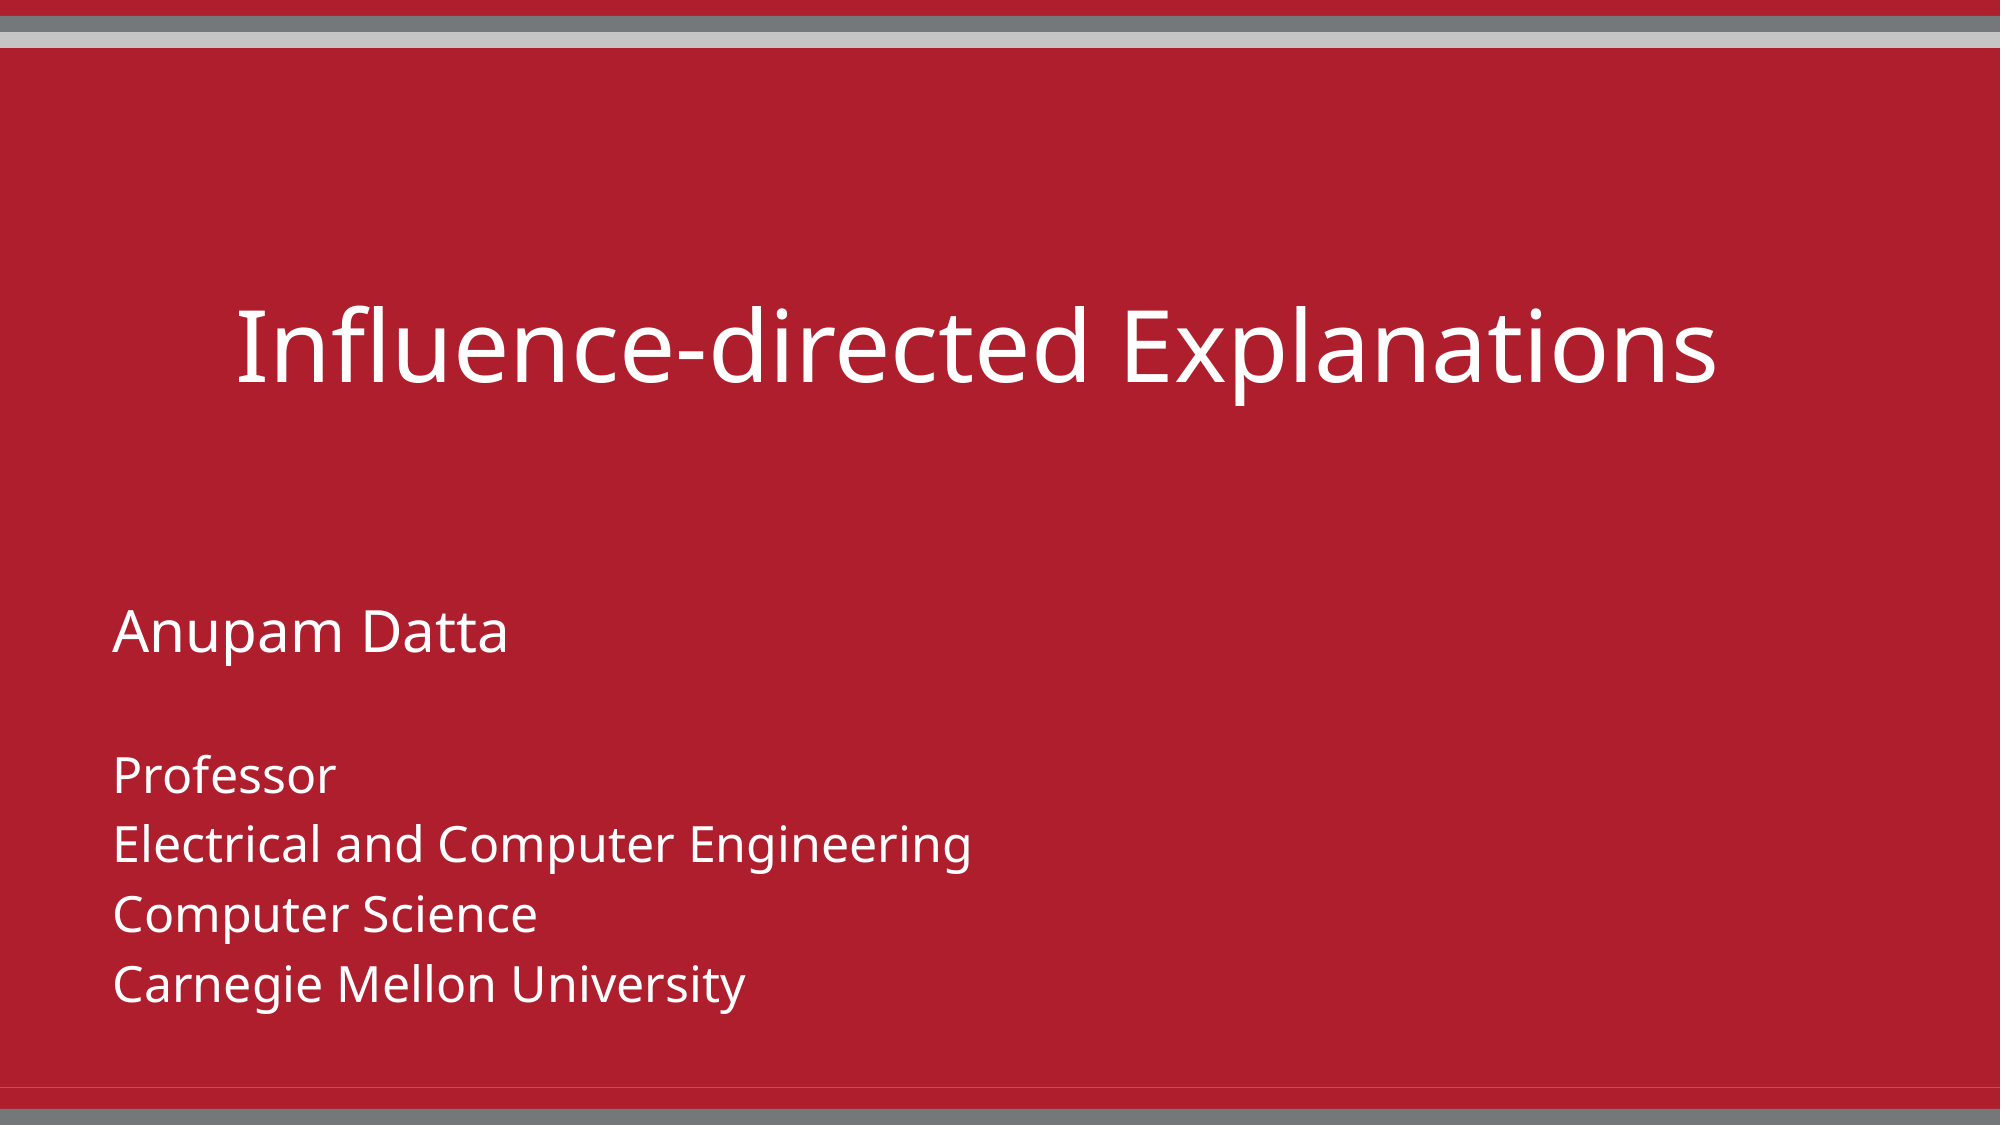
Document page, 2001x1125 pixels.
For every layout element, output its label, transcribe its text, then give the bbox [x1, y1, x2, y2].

subtitle Anupam Datta Professor Electrical and Computer Engineering Computer Science Carnegie Mellon University [97, 411, 1598, 1019]
title Influence-directed Explanations [97, 237, 1859, 532]
